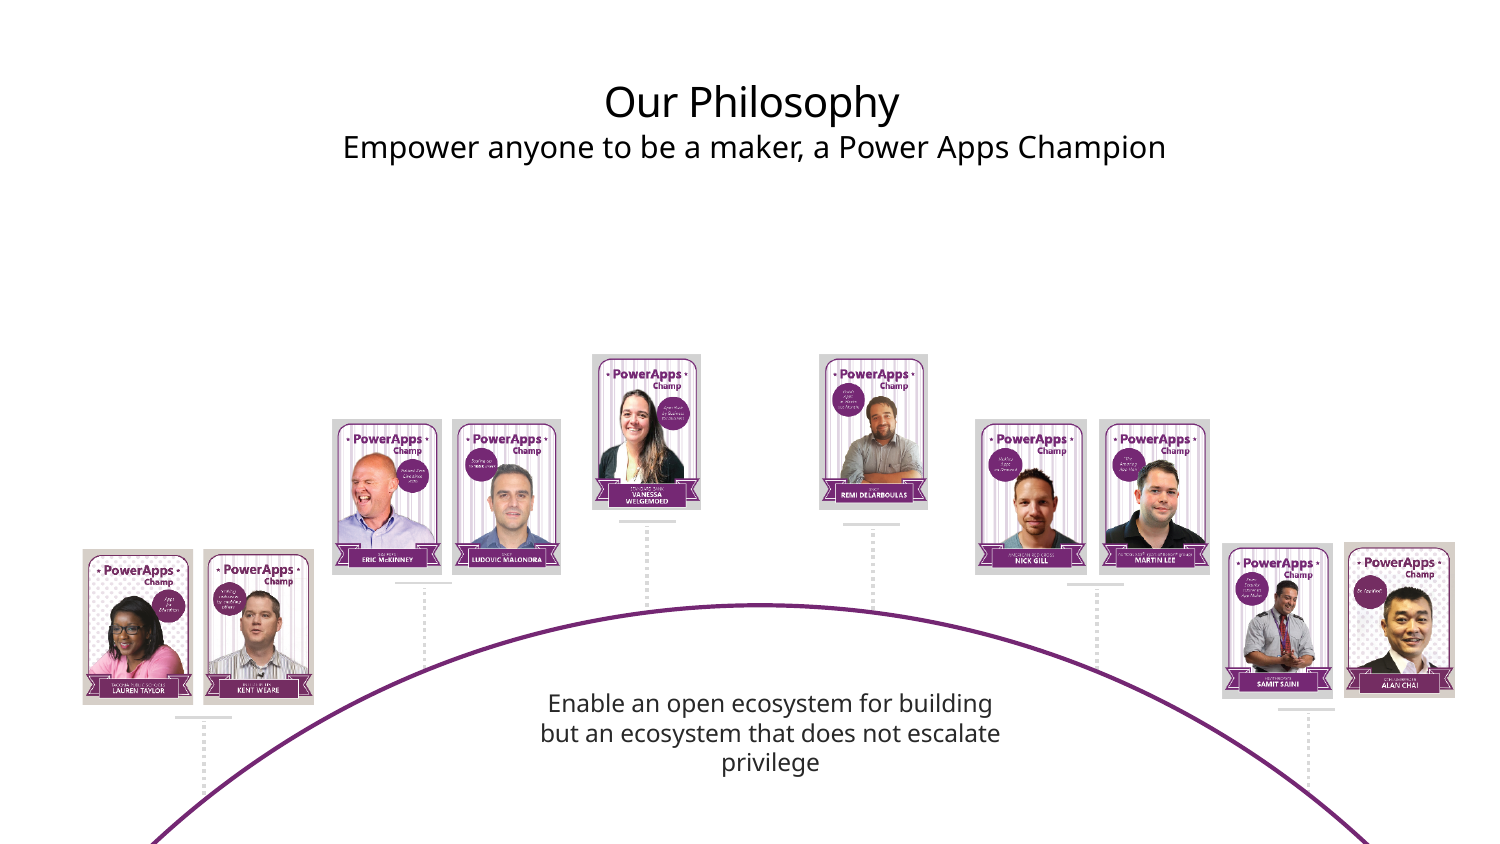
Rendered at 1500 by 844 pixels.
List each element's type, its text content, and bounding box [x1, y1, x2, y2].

text_box [152, 604, 1368, 844]
picture [82, 549, 194, 706]
picture [452, 419, 561, 575]
title Our Philosophy [56, 76, 1448, 127]
picture [818, 354, 928, 511]
picture [1098, 419, 1210, 576]
picture [975, 419, 1087, 575]
picture [1343, 542, 1456, 698]
picture [1222, 543, 1334, 700]
text_box Empower anyone to be a maker, a Power Apps Champion [82, 132, 1427, 166]
picture [332, 419, 442, 575]
picture [203, 549, 315, 705]
picture [592, 353, 702, 510]
